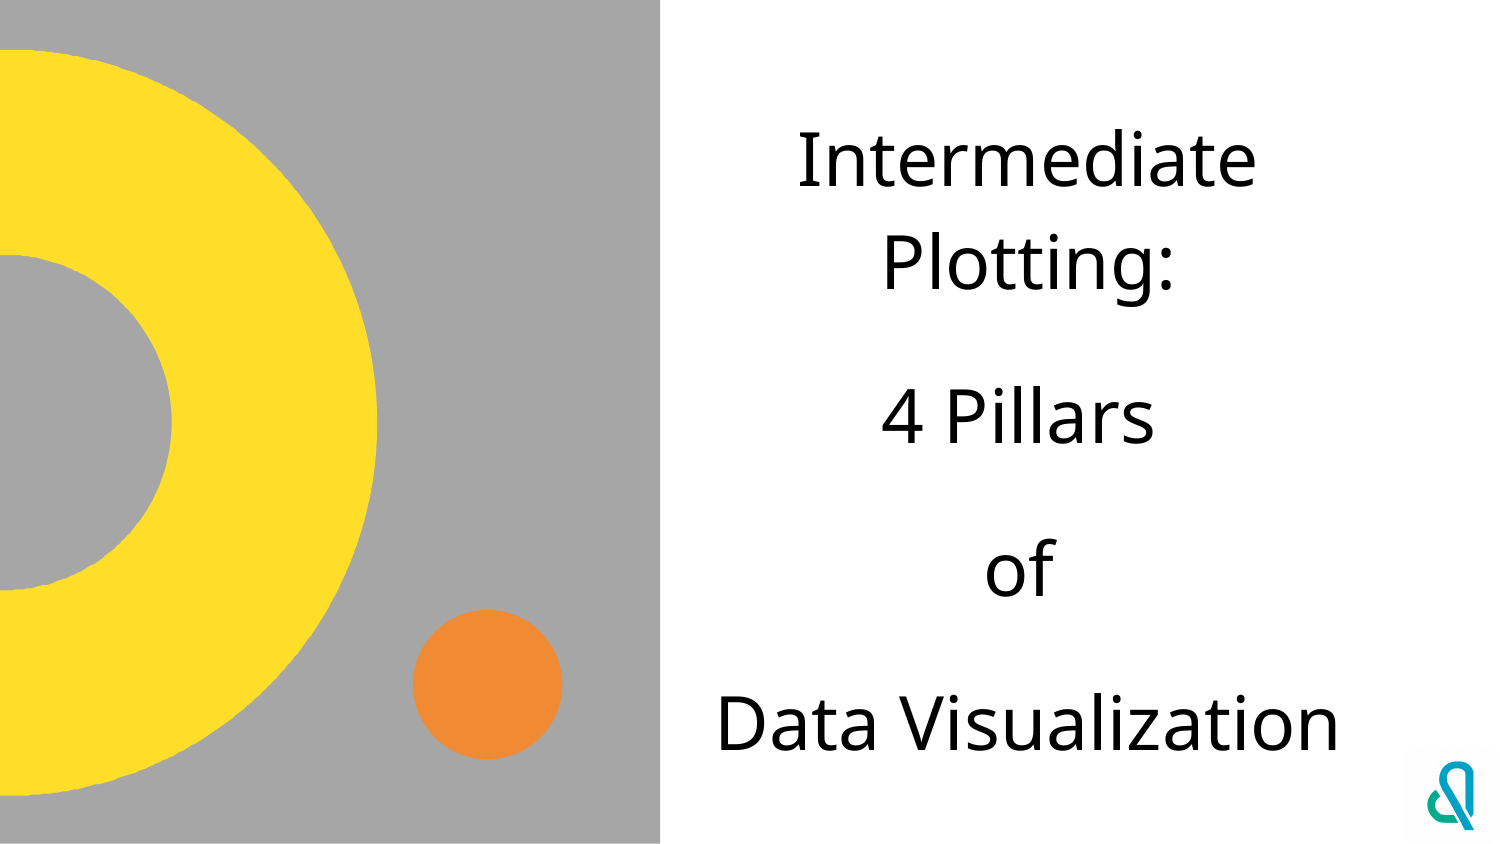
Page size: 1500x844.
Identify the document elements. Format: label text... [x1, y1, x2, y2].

list Intermediate Plotting: 4 Pillars of Data Visualization [673, 84, 1474, 766]
text_box [1402, 748, 1500, 844]
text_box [0, 0, 661, 844]
